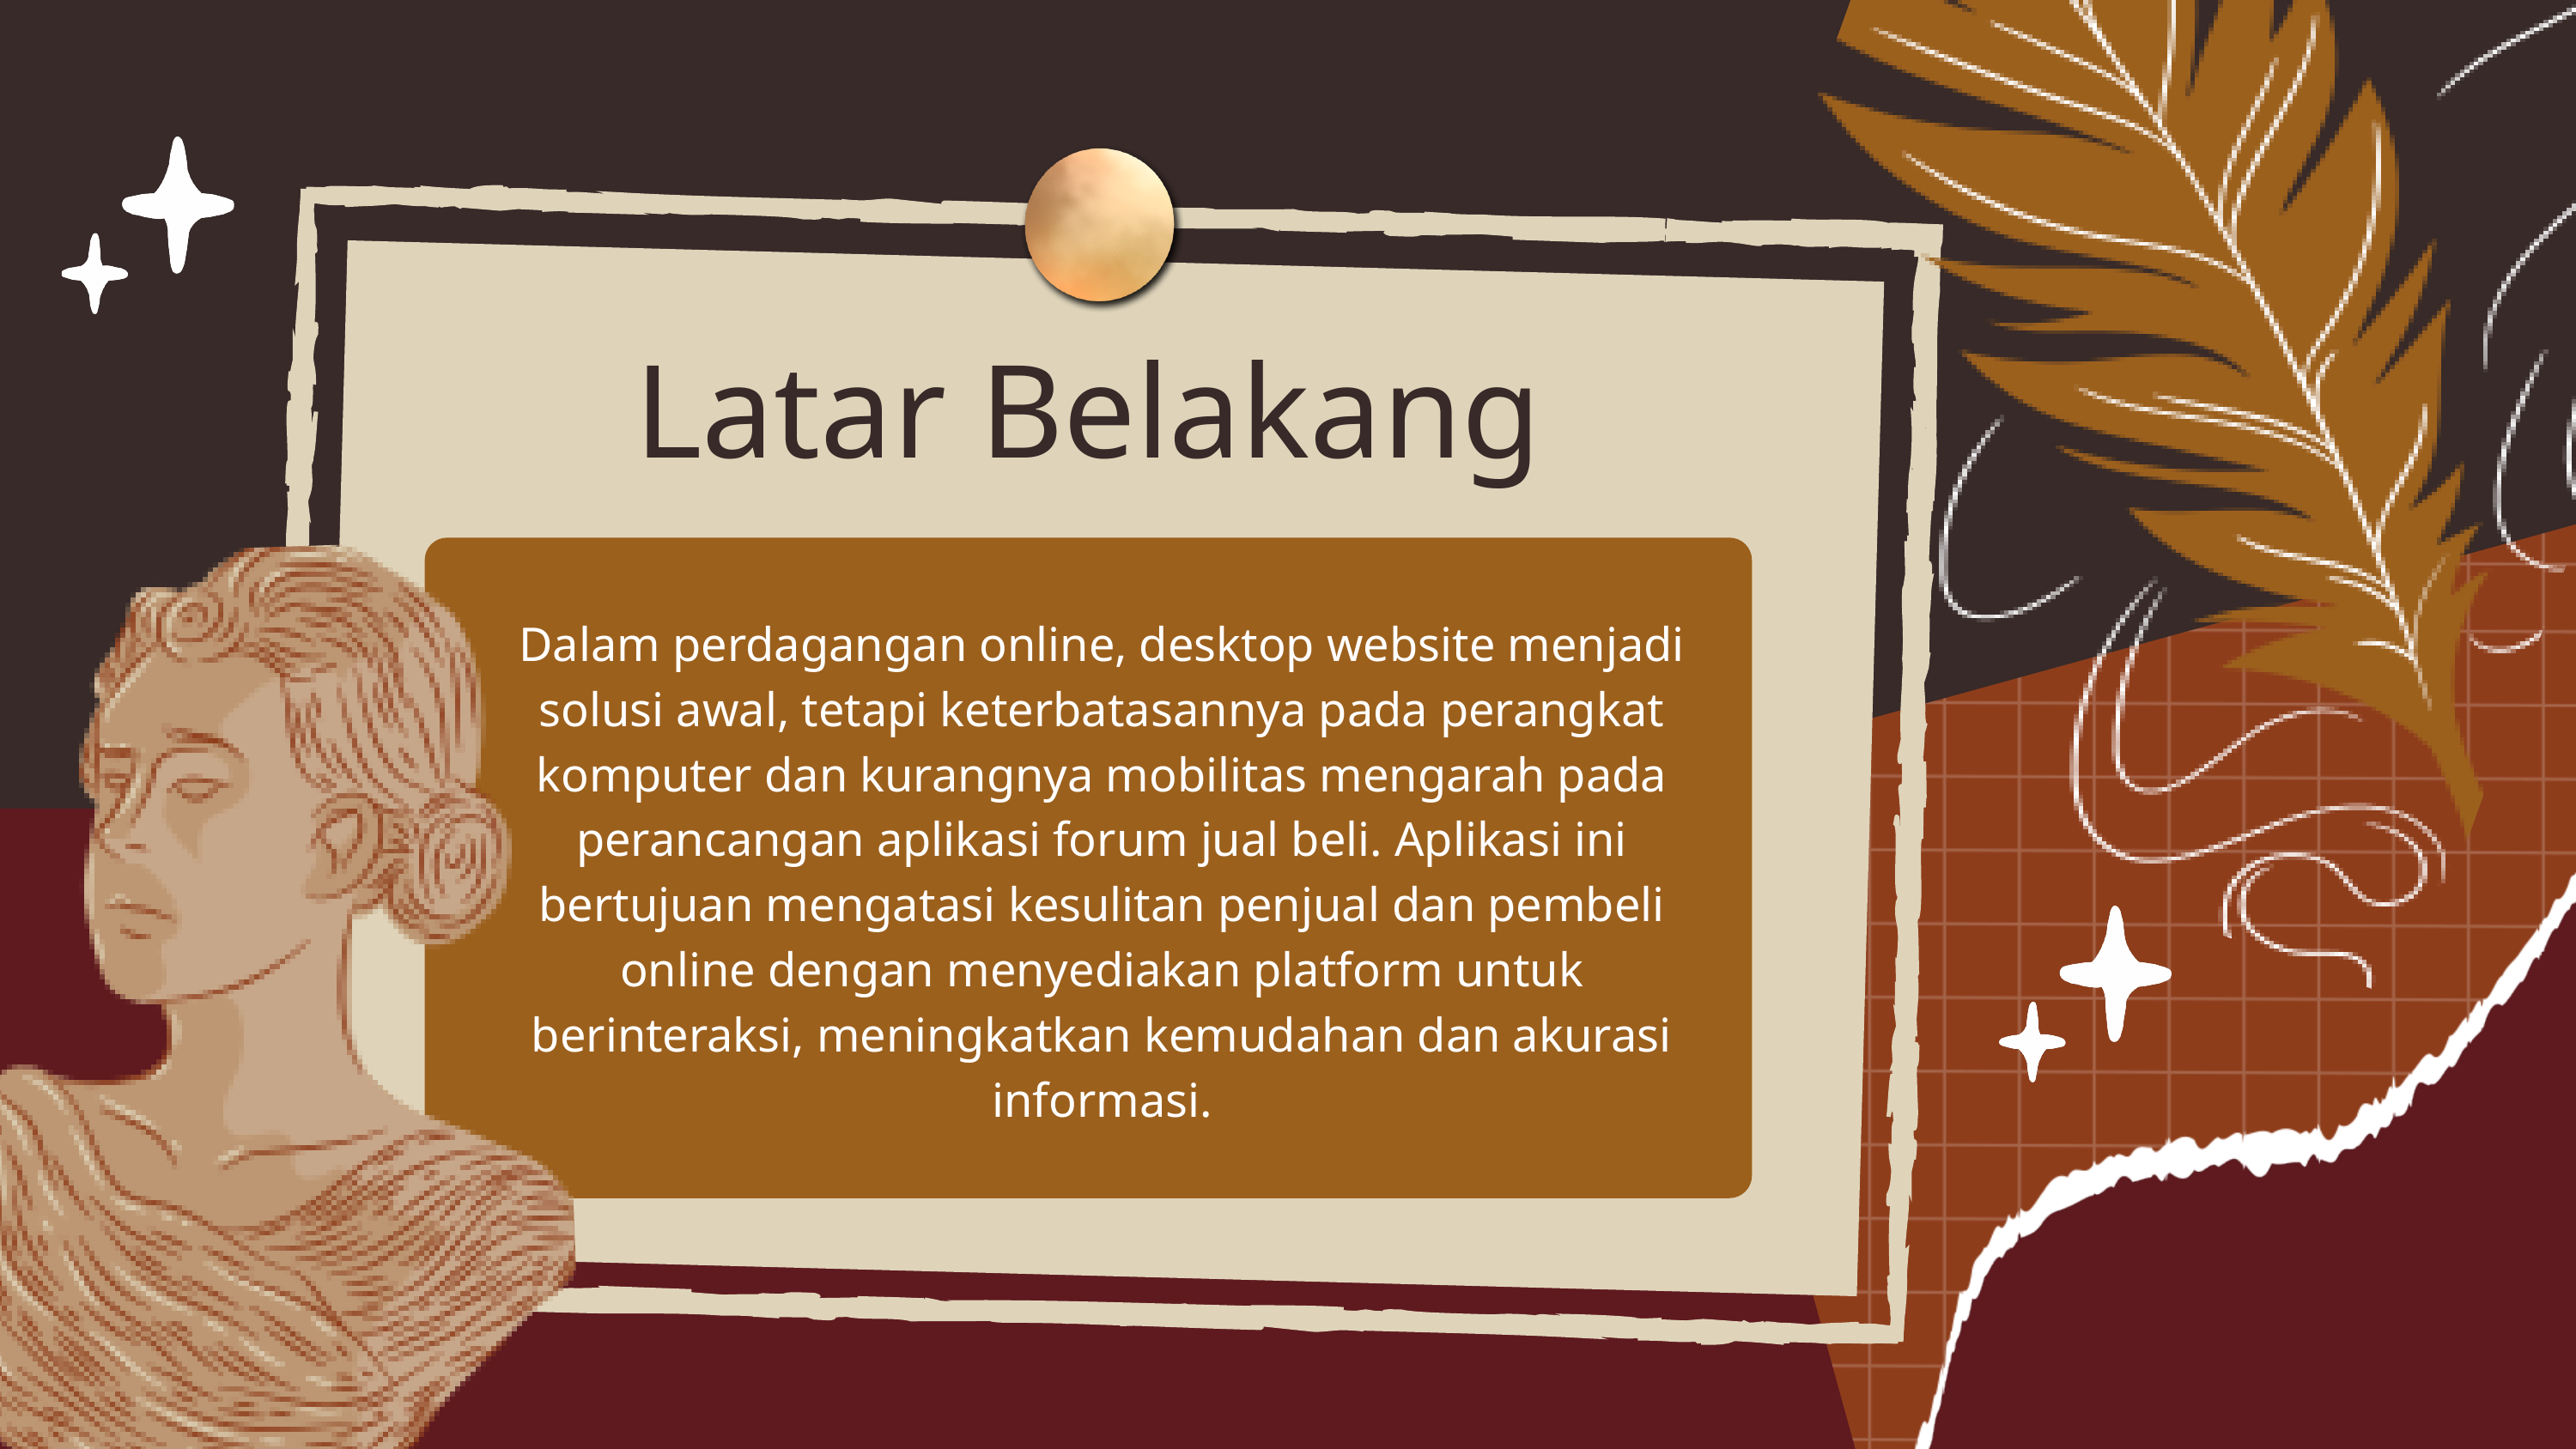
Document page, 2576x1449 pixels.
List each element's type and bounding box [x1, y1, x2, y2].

text_box [1779, 0, 2576, 805]
text_box [424, 537, 1753, 1198]
text_box [333, 260, 1871, 1276]
text_box [1020, 144, 1186, 198]
text_box [2481, 541, 2576, 805]
text_box [0, 547, 270, 805]
text_box [0, 808, 2576, 1449]
text_box [276, 199, 1929, 1329]
text_box [61, 136, 234, 314]
